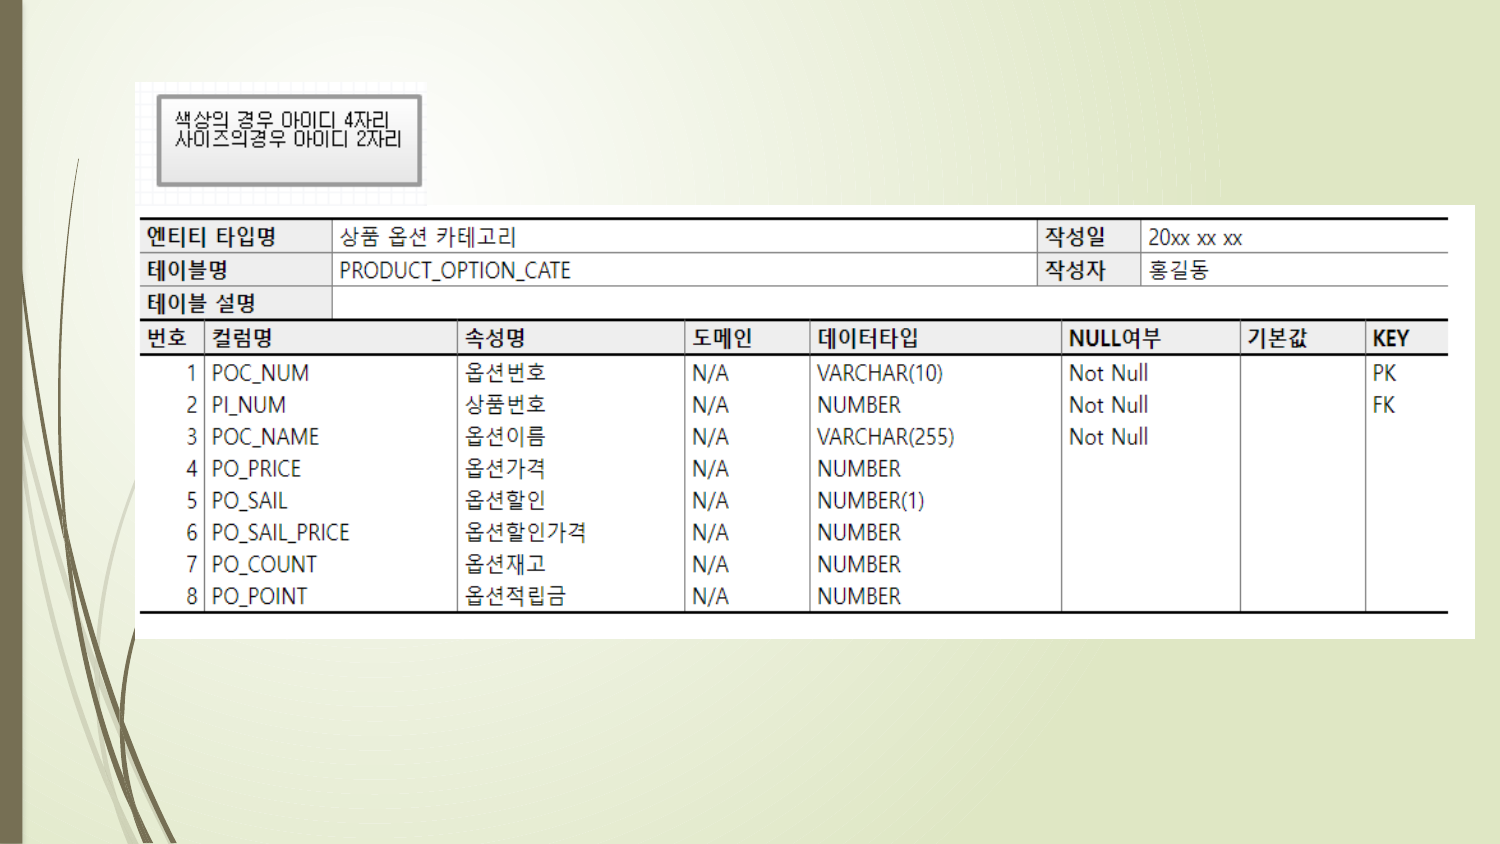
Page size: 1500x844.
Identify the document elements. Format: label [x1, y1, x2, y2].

picture [135, 81, 1476, 639]
